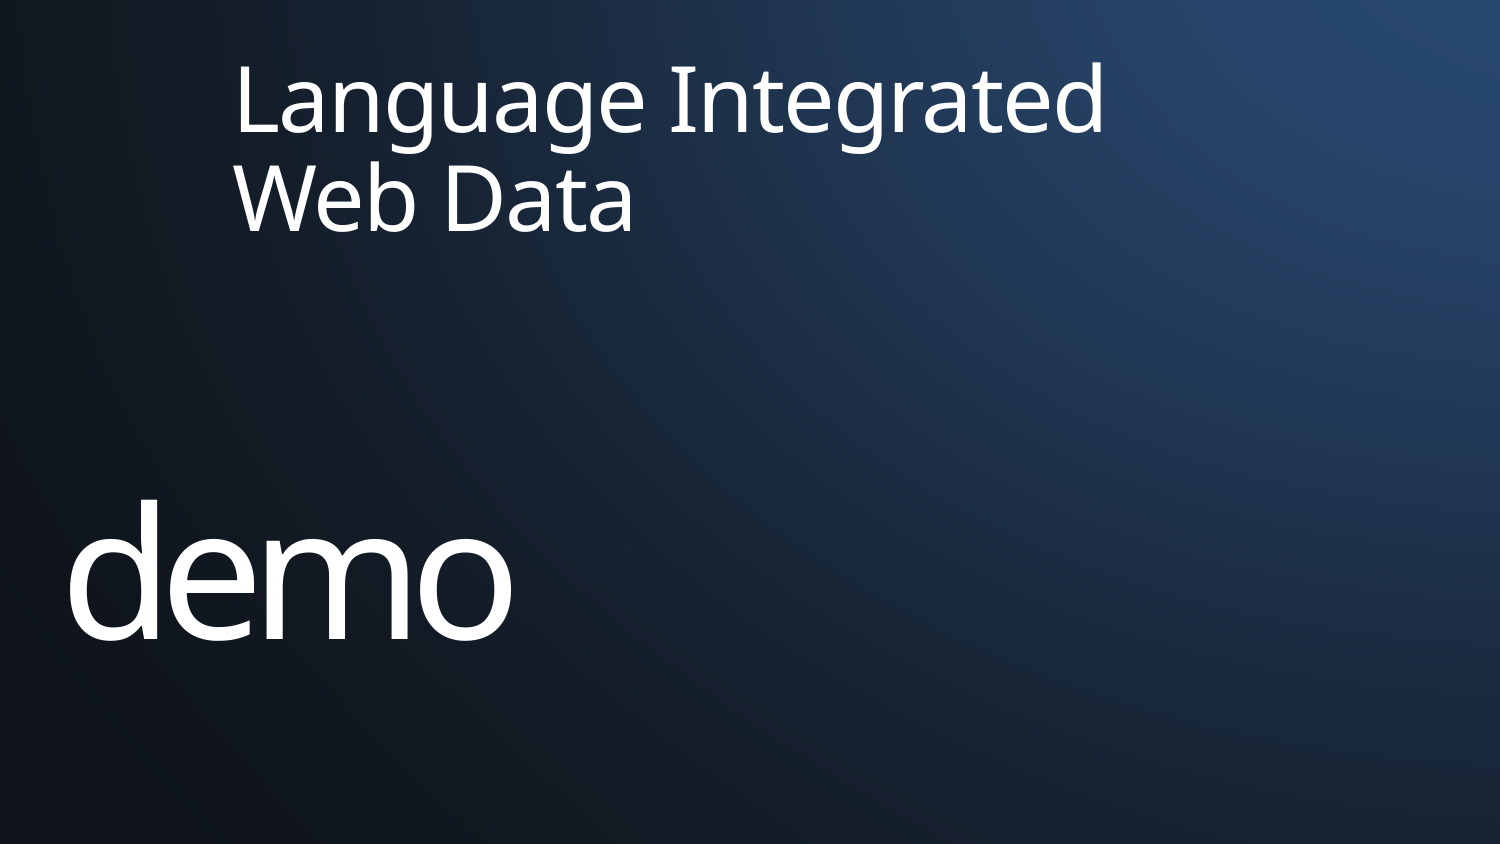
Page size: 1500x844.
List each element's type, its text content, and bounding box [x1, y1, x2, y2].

subtitle [232, 283, 1380, 341]
list demo [60, 481, 1436, 652]
picture [0, 0, 1500, 844]
title Language Integrated Web Data [232, 58, 1237, 247]
